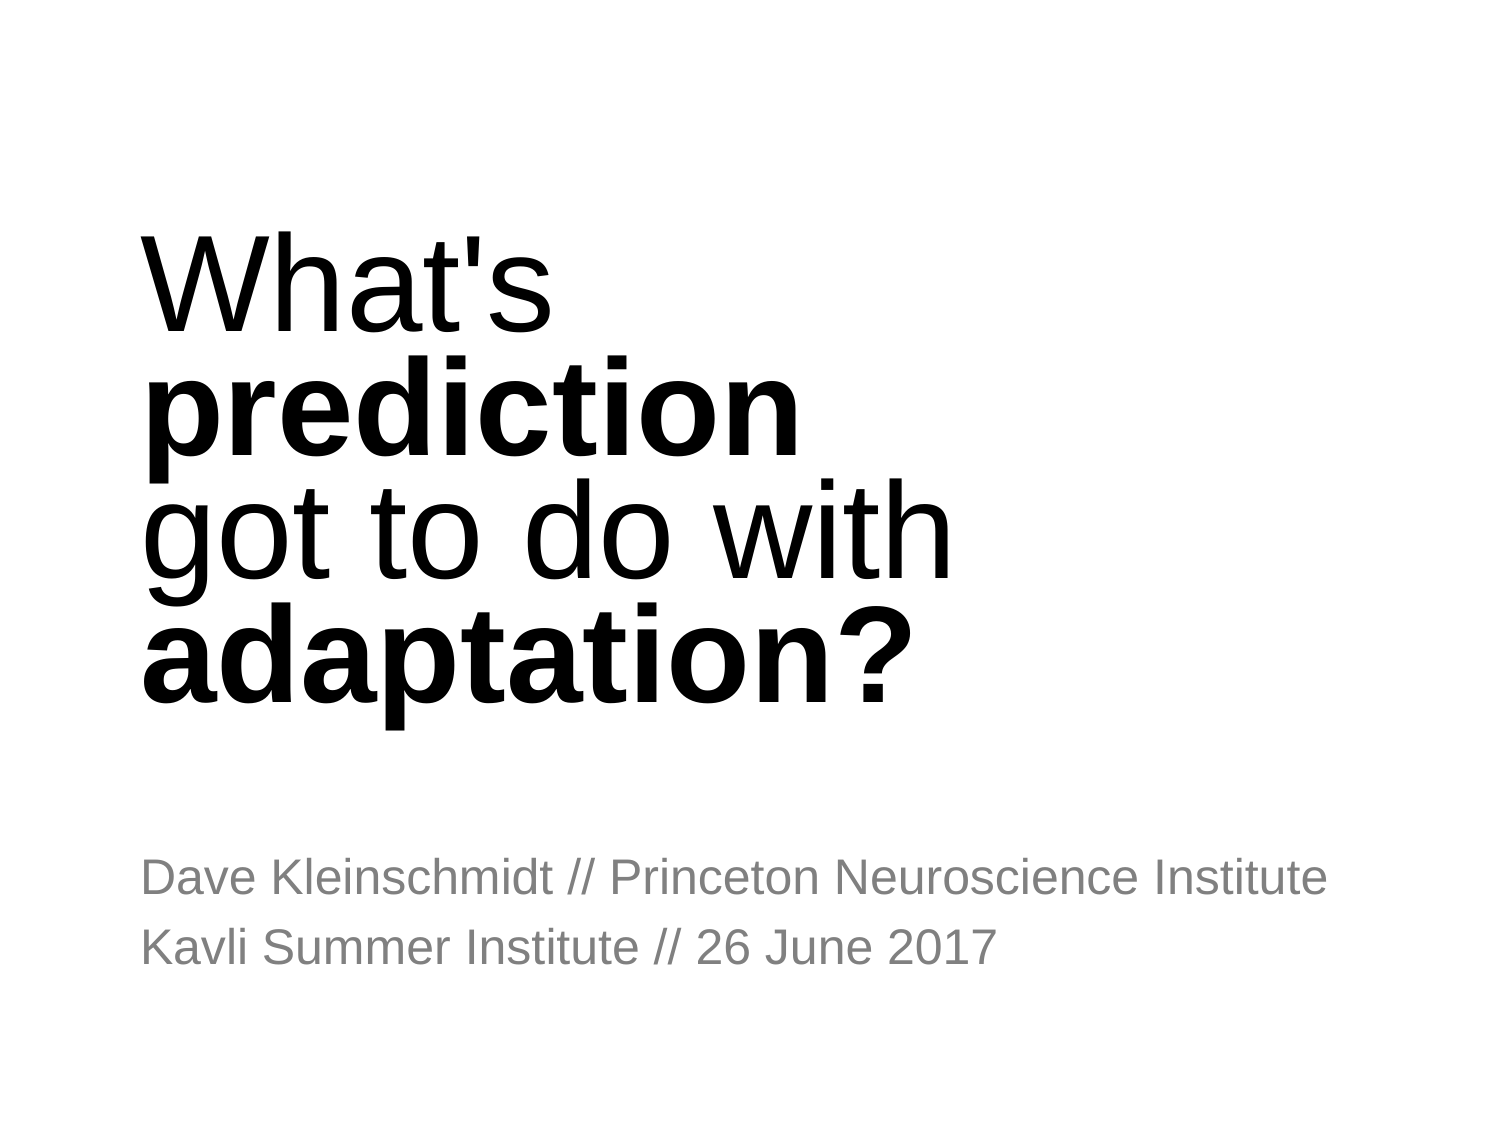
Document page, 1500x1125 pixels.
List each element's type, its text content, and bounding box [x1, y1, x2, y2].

subtitle Dave Kleinschmidt // Princeton Neuroscience Institute Kavli Summer Institute // 26 June 2017 [124, 836, 1500, 1051]
title What's prediction got to do with adaptation? [124, 224, 1401, 467]
